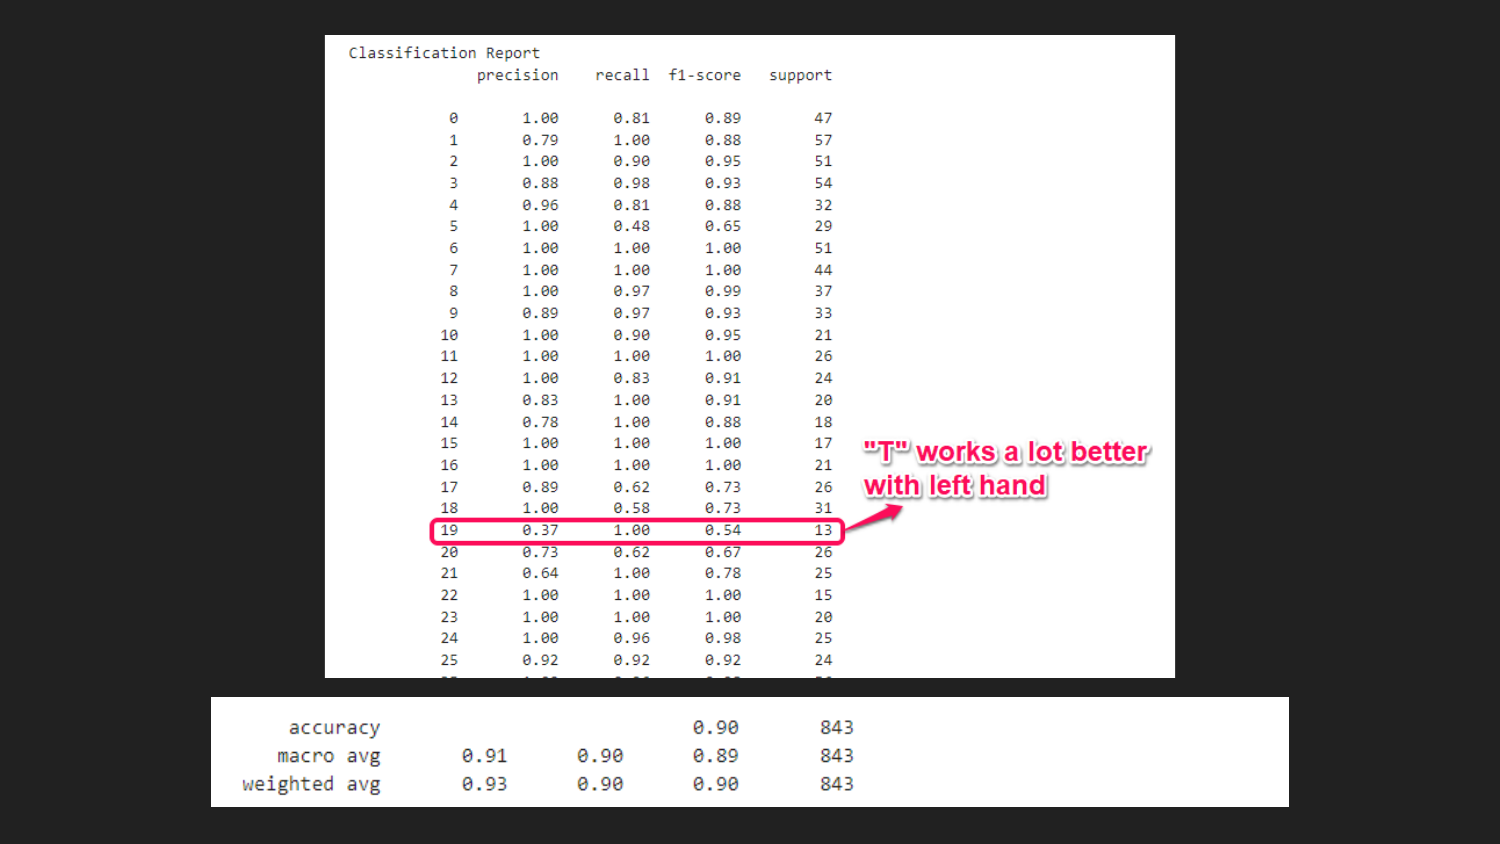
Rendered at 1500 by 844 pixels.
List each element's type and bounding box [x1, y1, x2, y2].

picture [324, 35, 1176, 678]
picture [211, 697, 1289, 807]
